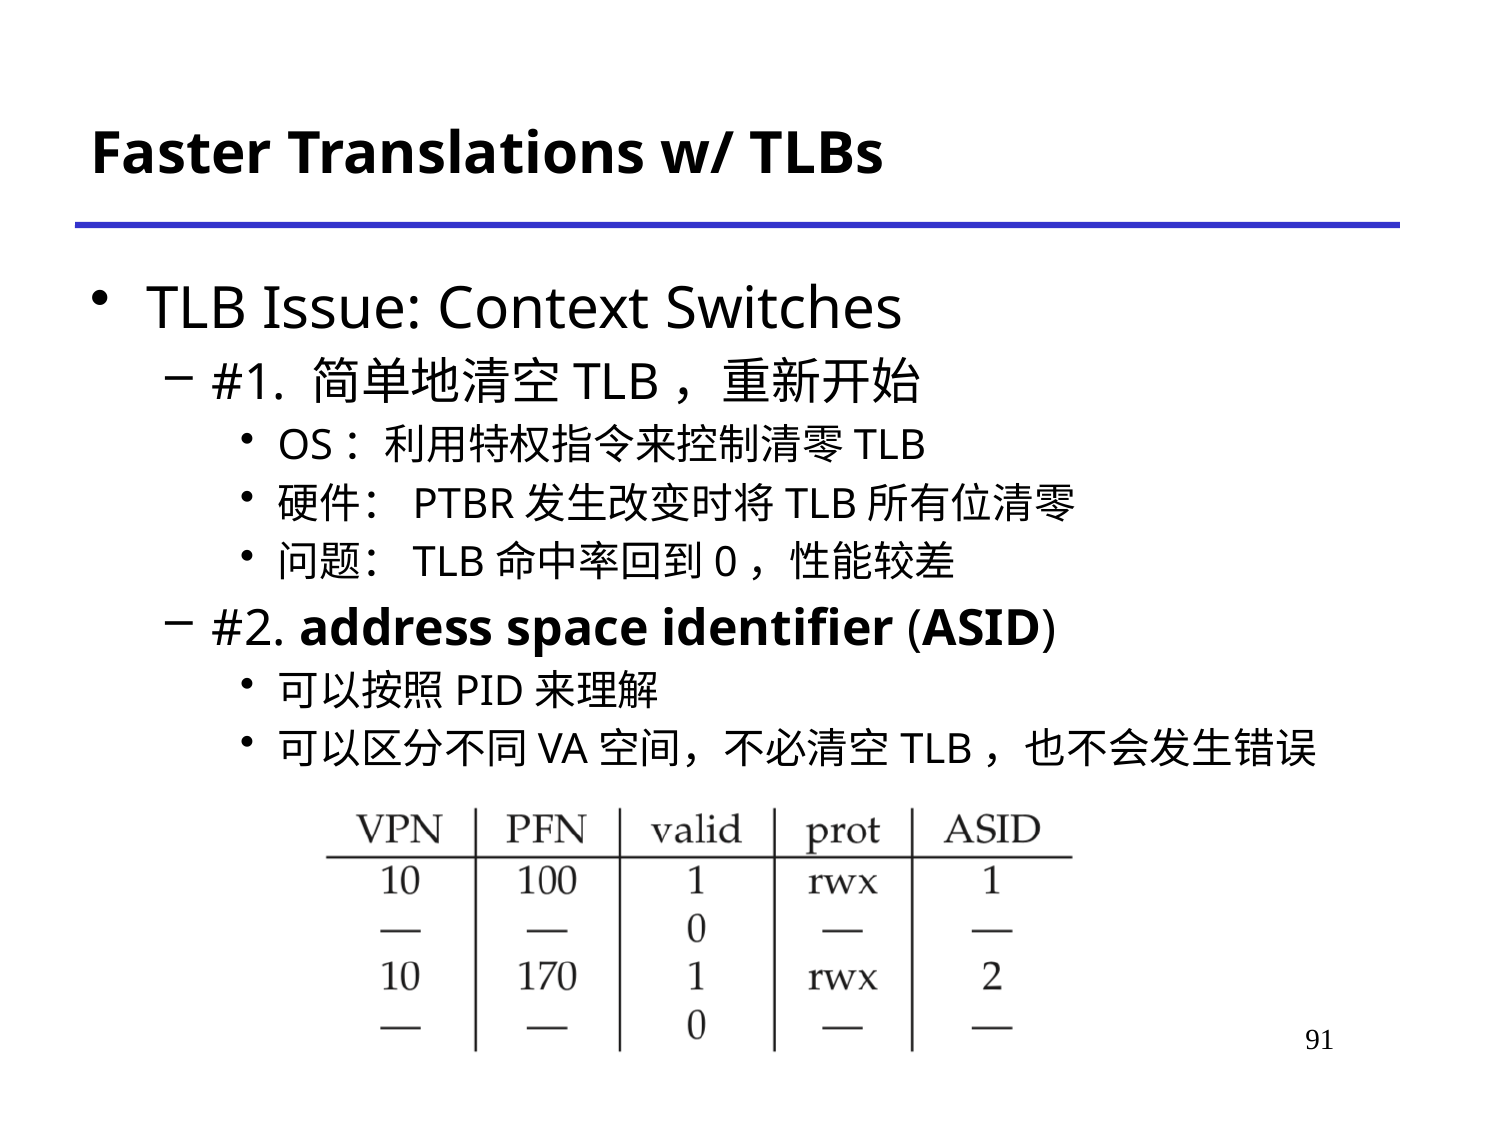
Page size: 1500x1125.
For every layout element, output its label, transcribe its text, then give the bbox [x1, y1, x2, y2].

picture [299, 792, 1105, 1092]
title Faster Translations w/ TLBs [75, 75, 1400, 225]
slide_number 97 [1137, 1012, 1351, 1088]
list TLB Issue: Context Switches #1. 简单地清空TLB，重新开始 OS：利用特权指令来控制清零TLB 硬件：PTBR发生改变时将TLB所有位清零 问题：TLB命中率回到0，性能较差 #2. address space identifier (ASID) 可以按照PID来理解 可以区分不同VA空间，不必清空TLB，也不会发生错误 [75, 262, 1438, 988]
